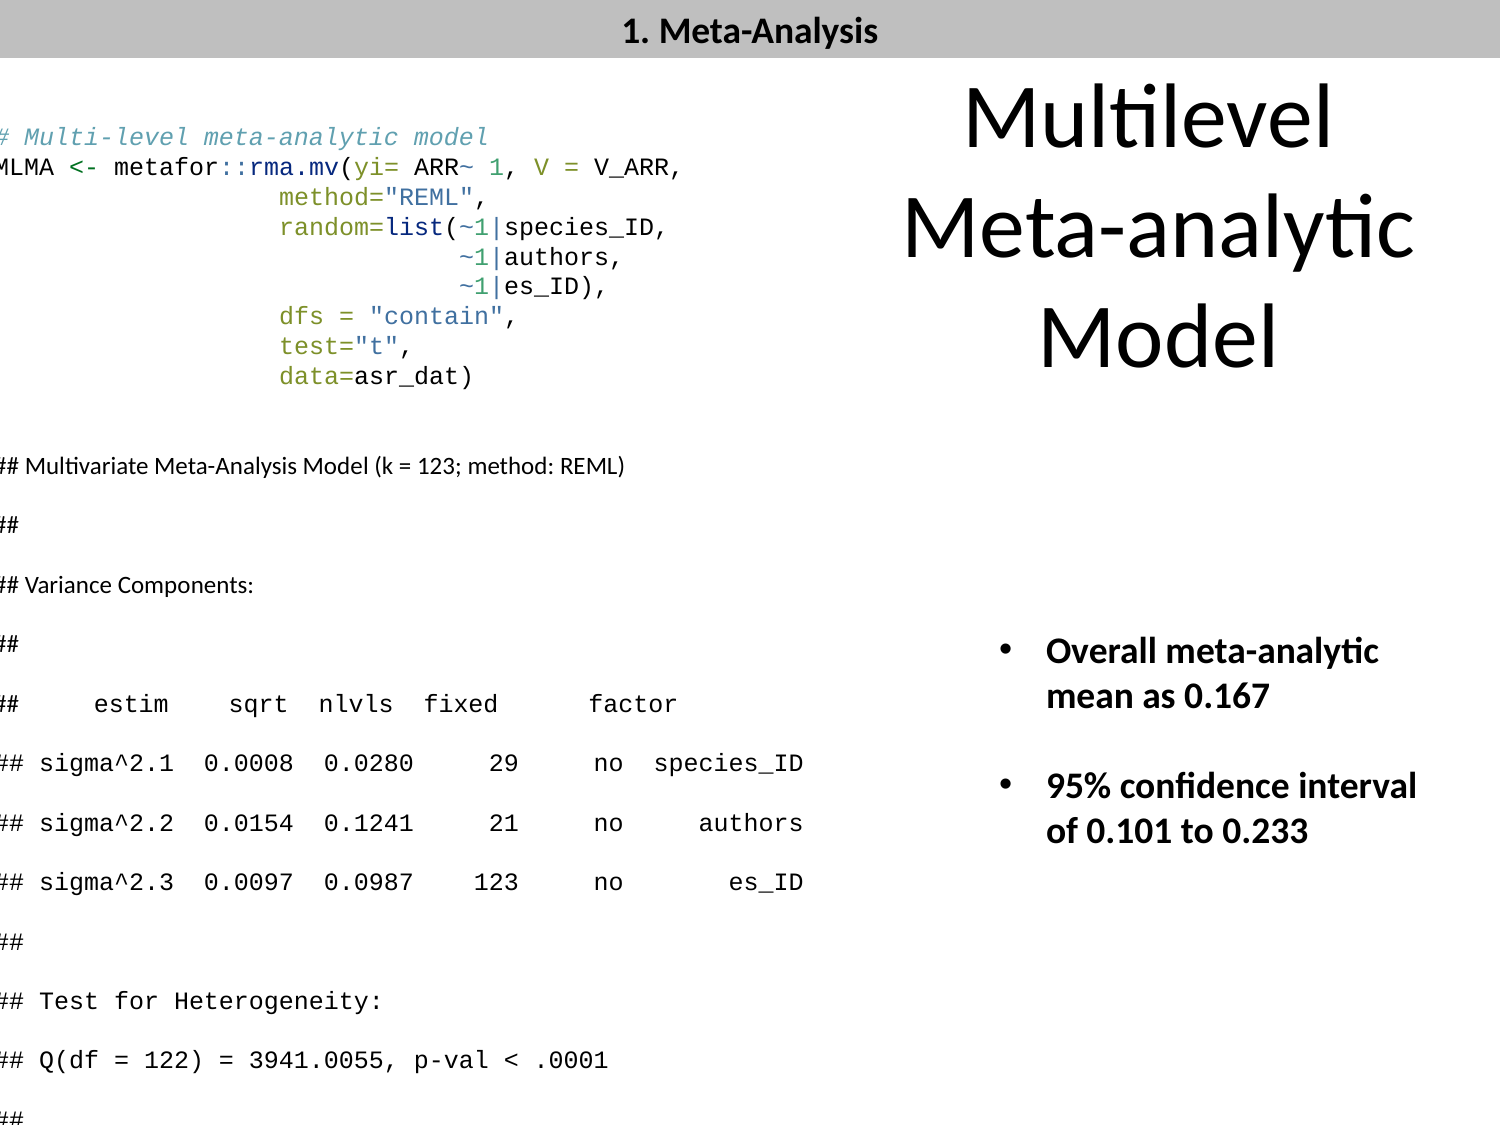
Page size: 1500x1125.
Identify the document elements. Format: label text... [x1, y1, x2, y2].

list # Multi-level meta-analytic model MLMA <- metafor::rma.mv(yi= ARR~ 1, V = V_ARR, method="REML", random=list(~1|species_ID, ~1|authors, ~1|es_ID), dfs = "contain", test="t", data=asr_dat) ## Multivariate Meta-Analysis Model (k = 123; method: REML) ## ## Variance Components: ## ## estim sqrt nlvls fixed factor ## sigma^2.1 0.0008 0.0280 29 no species_ID ## sigma^2.2 0.0154 0.1241 21 no authors ## sigma^2.3 0.0097 0.0987 123 no es_ID ## ## Test for Heterogeneity: ## Q(df = 122) = 3941.0055, p-val < .0001 ## ## Model Results: ## ## estimate se tval df pval ci.lb ci.ub ​ ## 0.1668 0.0316 5.2857 20 <.0001 0.1010 0.2327 *** ## ## --- ## Signif. codes: 0 '***' 0.001 '**' 0.01 '*' 0.05 '.' 0.1 ' ' 1 [0, 112, 1451, 886]
title Multilevel Meta-analytic Model [817, 46, 1500, 395]
text_box Overall meta-analytic mean as 0.167 95% confidence interval of 0.101 to 0.233 [984, 618, 1473, 859]
text_box 1. Meta-Analysis [0, 0, 1500, 58]
